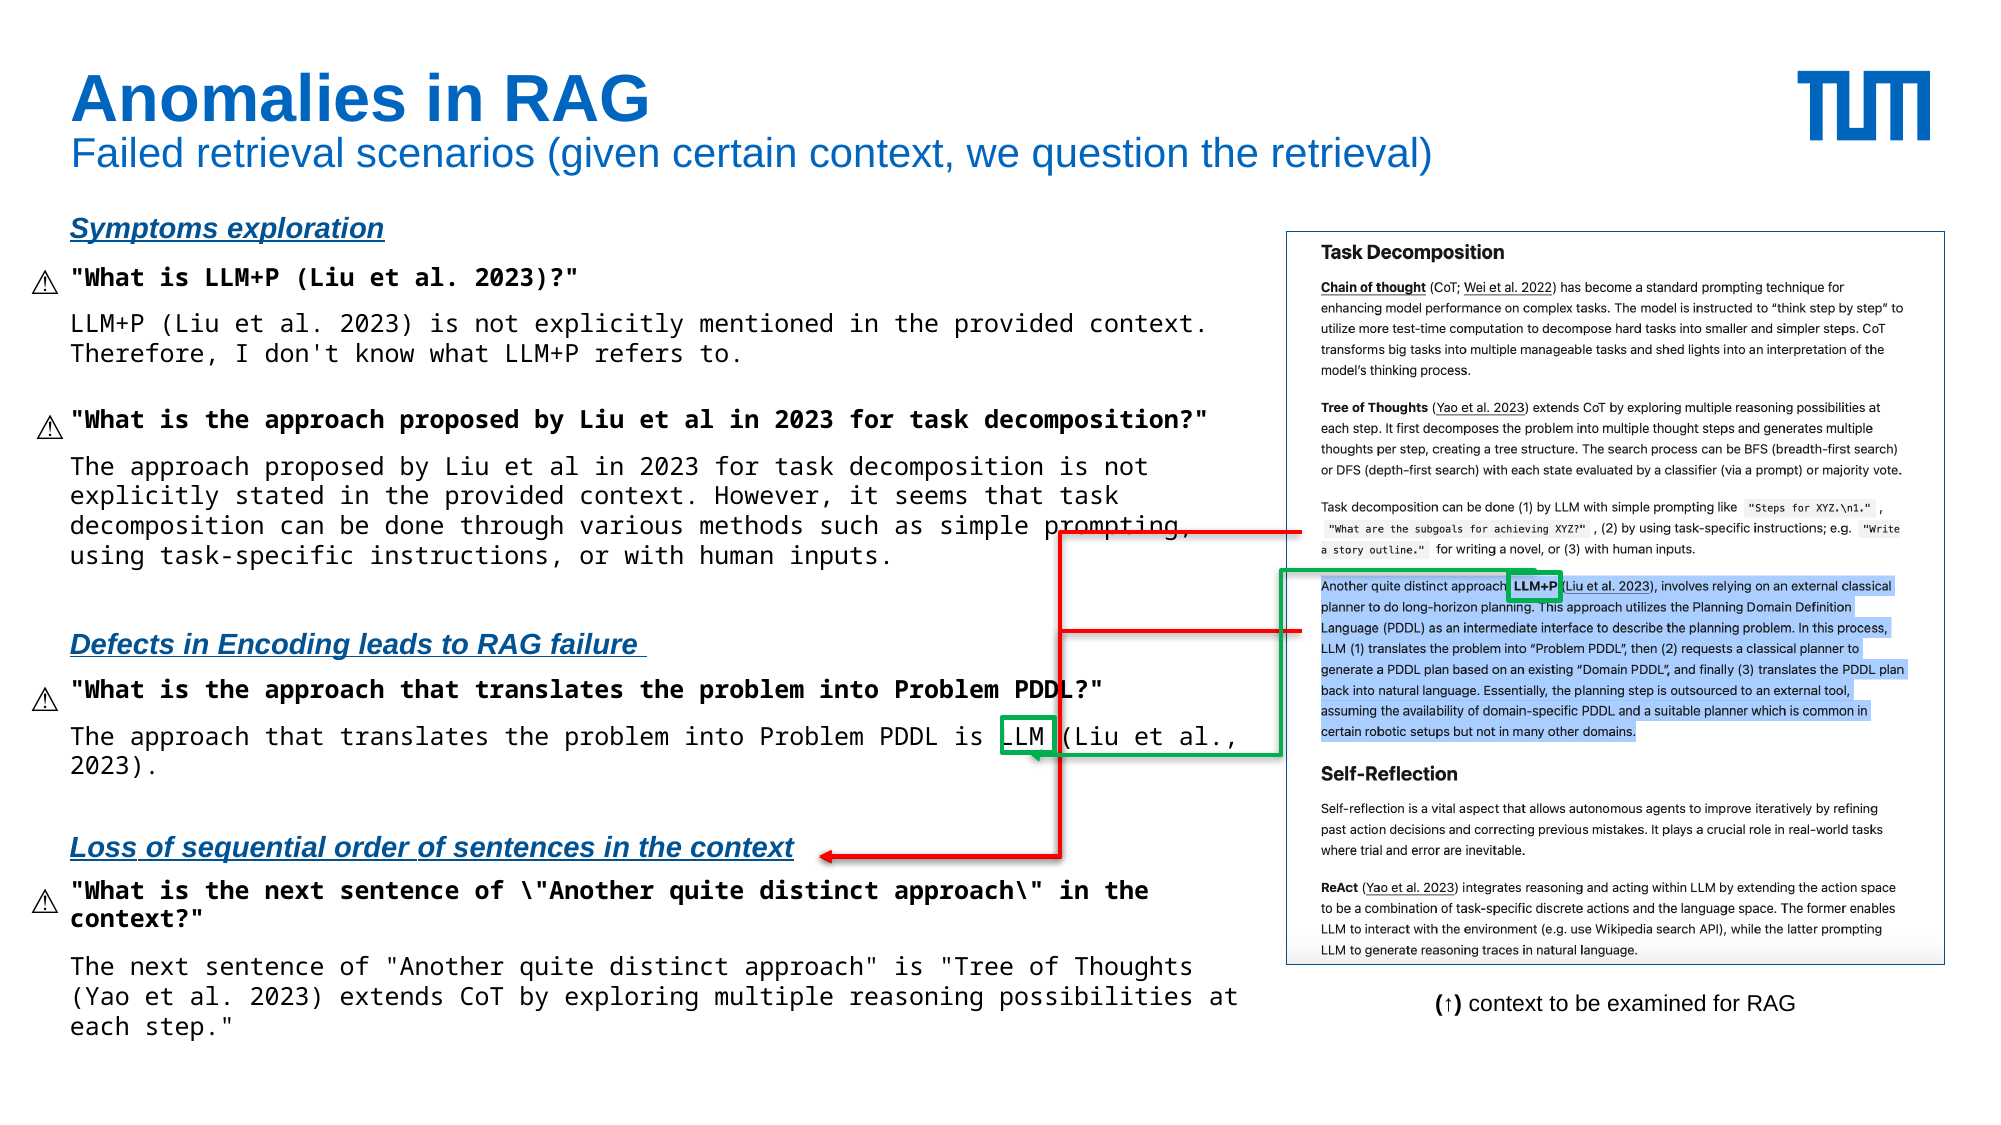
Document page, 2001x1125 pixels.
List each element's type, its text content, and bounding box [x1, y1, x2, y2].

picture [1286, 230, 1946, 966]
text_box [1191, 409, 1372, 917]
list Failed retrieval scenarios (given certain context, we question the retrieval) [56, 118, 1535, 190]
text_box LLM+P (Liu et al. 2023) is not explicitly mentioned in the provided context. Therefore, I don't know what LLM+P refers to. [54, 300, 1262, 375]
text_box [818, 531, 1185, 630]
text_box ⚠️ [35, 400, 70, 446]
text_box Symptoms exploration [54, 201, 414, 252]
text_box Loss of sequential order of sentences in the context [54, 820, 944, 871]
text_box The next sentence of "Another quite distinct approach" is "Tree of Thoughts (Yao et al. 2023) extends CoT by exploring multiple reasoning possibilities at each step." [54, 943, 1262, 1048]
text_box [818, 630, 1185, 857]
text_box ⚠️ [30, 672, 65, 719]
text_box ⚠️ [30, 875, 65, 921]
text_box Anomalies in RAG [56, 46, 1691, 142]
text_box "What is the approach that translates the problem into Problem PDDL?" [54, 668, 812, 711]
text_box "What is the approach proposed by Liu et al in 2023 for task decomposition?" [54, 398, 1262, 442]
text_box "What is LLM+P (Liu et al. 2023)?" [54, 255, 1262, 299]
text_box The approach that translates the problem into Problem PDDL is LLM (Liu et al., 2023). [54, 712, 812, 788]
text_box "What is the next sentence of \"Another quite distinct approach\" in the context?" [54, 869, 1262, 941]
text_box ⚠️ [30, 256, 65, 302]
text_box Defects in Encoding leads to RAG failure [54, 617, 813, 668]
text_box (↑) context to be examined for RAG [1286, 981, 1945, 1024]
text_box The approach proposed by Liu et al in 2023 for task decomposition is not explicitly stated in the provided context. However, it seems that task decomposition can be done through various methods such as simple prompting, using task-specific instructions, or with human inputs. [54, 442, 1185, 578]
